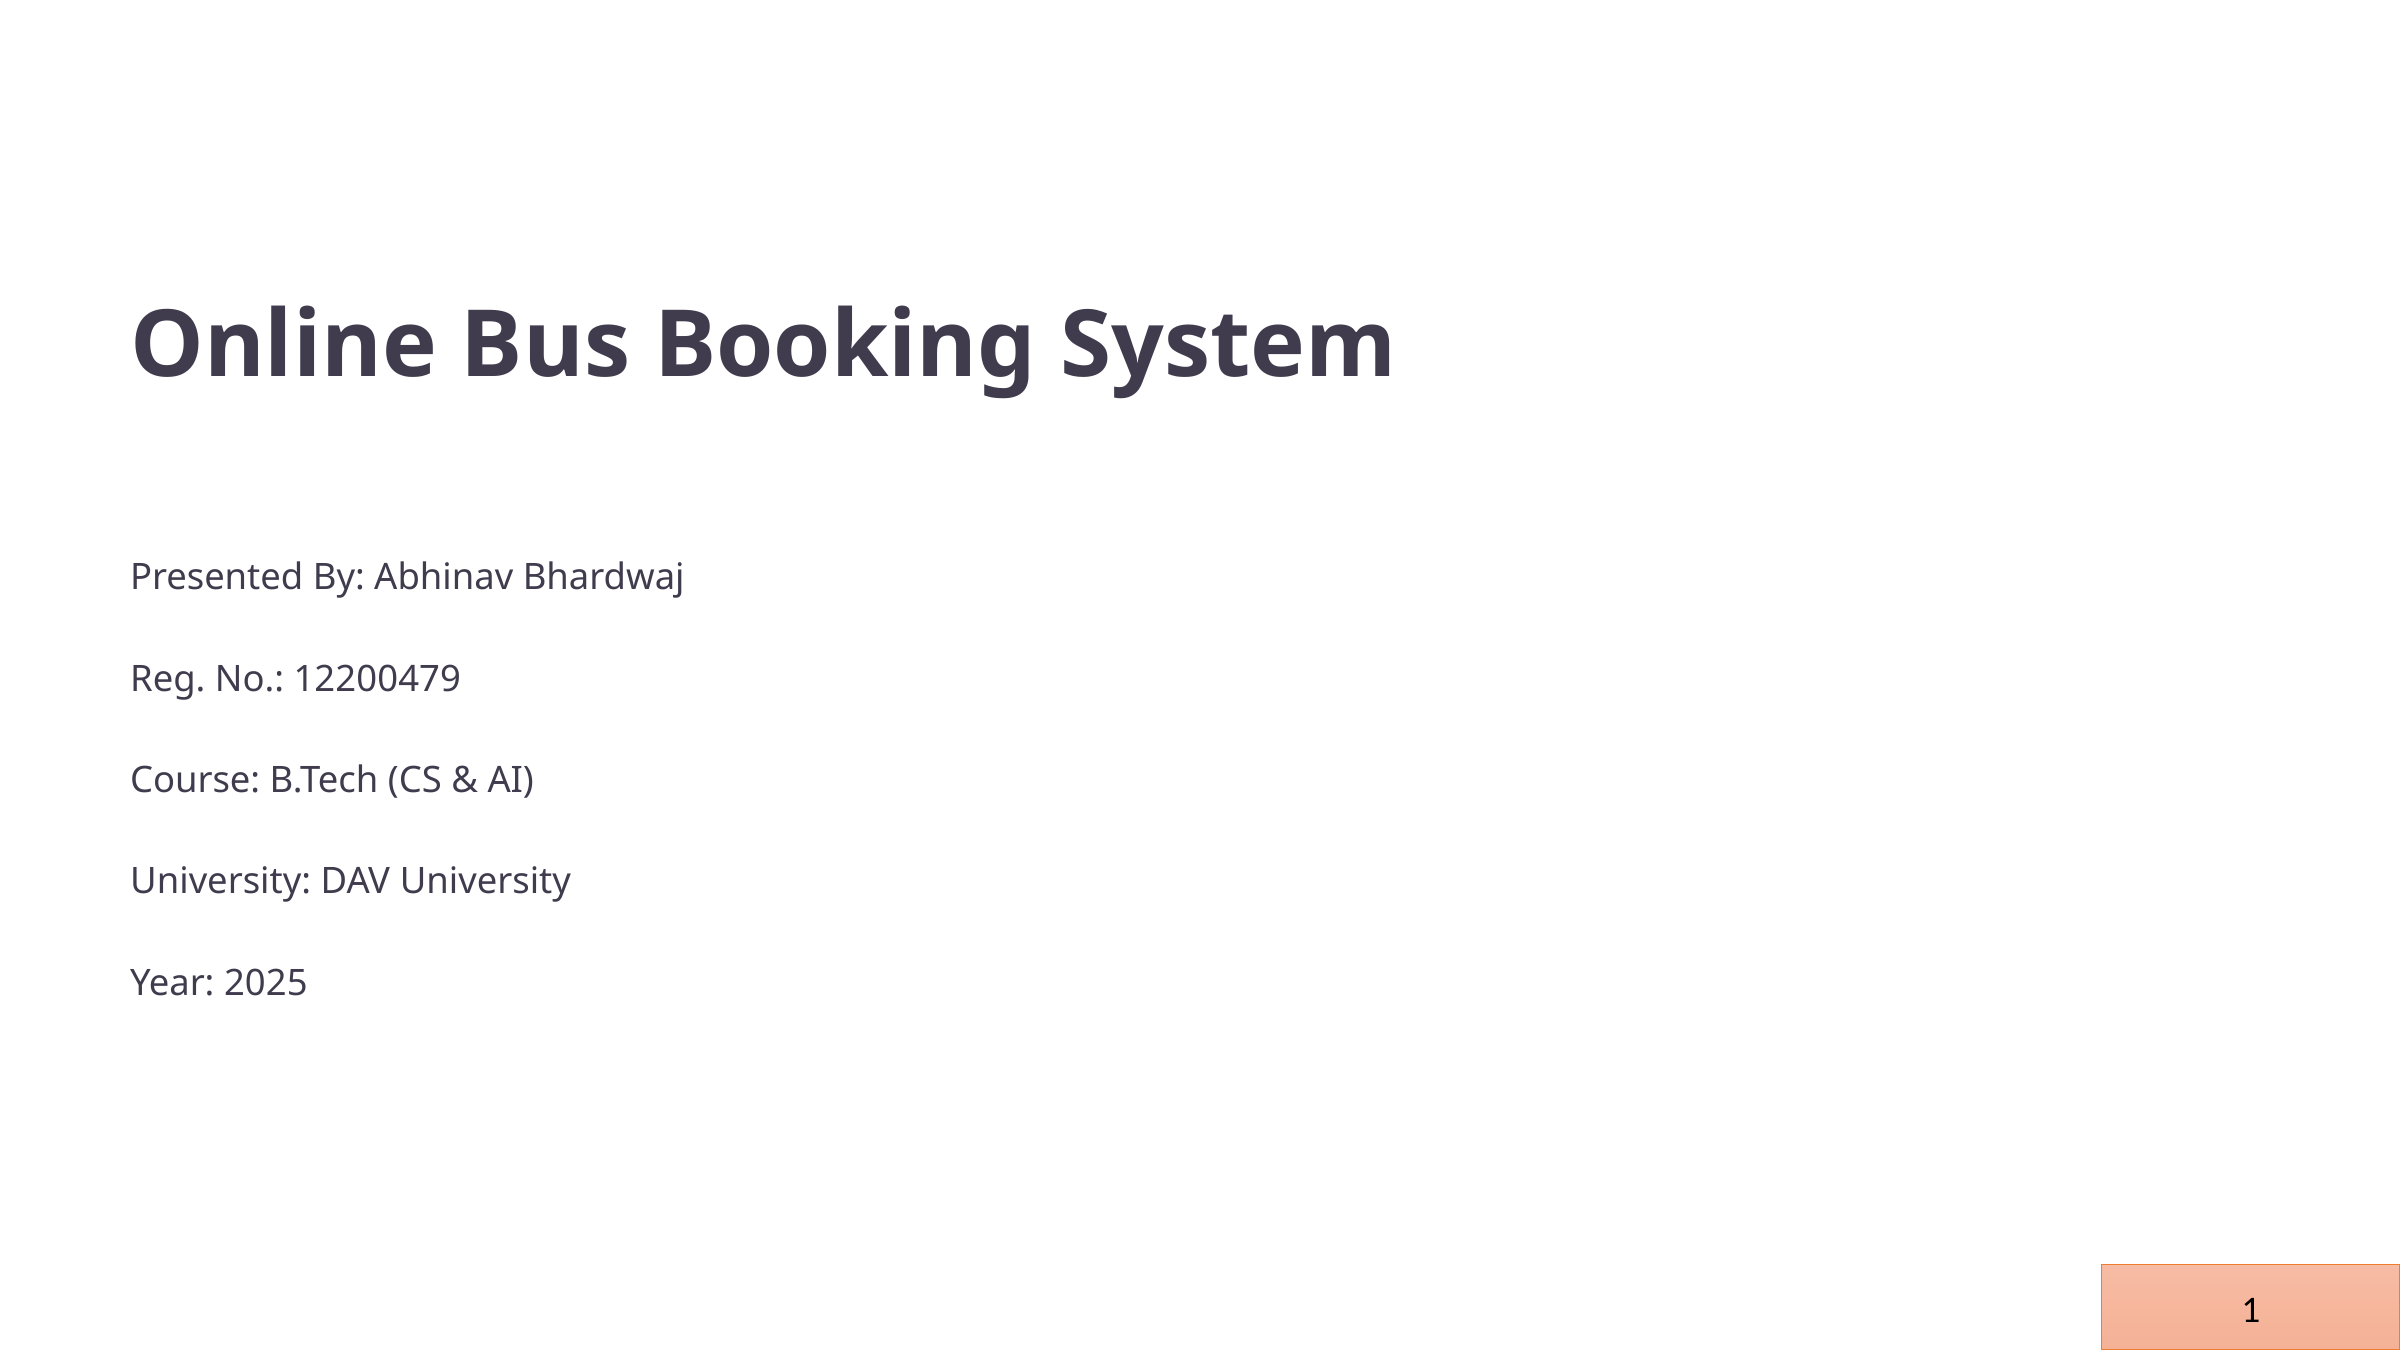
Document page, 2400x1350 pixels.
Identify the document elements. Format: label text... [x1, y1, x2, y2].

text_box Online Bus Booking System [130, 279, 1404, 396]
text_box Presented By: Abhinav Bhardwaj [130, 537, 2270, 598]
text_box Reg. No.: 12200479 [130, 639, 2270, 699]
text_box 1 [2101, 1264, 2400, 1350]
text_box Year: 2025 [130, 943, 2270, 1003]
text_box University: DAV University [130, 841, 2270, 902]
text_box Course: B.Tech (CS & AI) [130, 740, 2270, 800]
